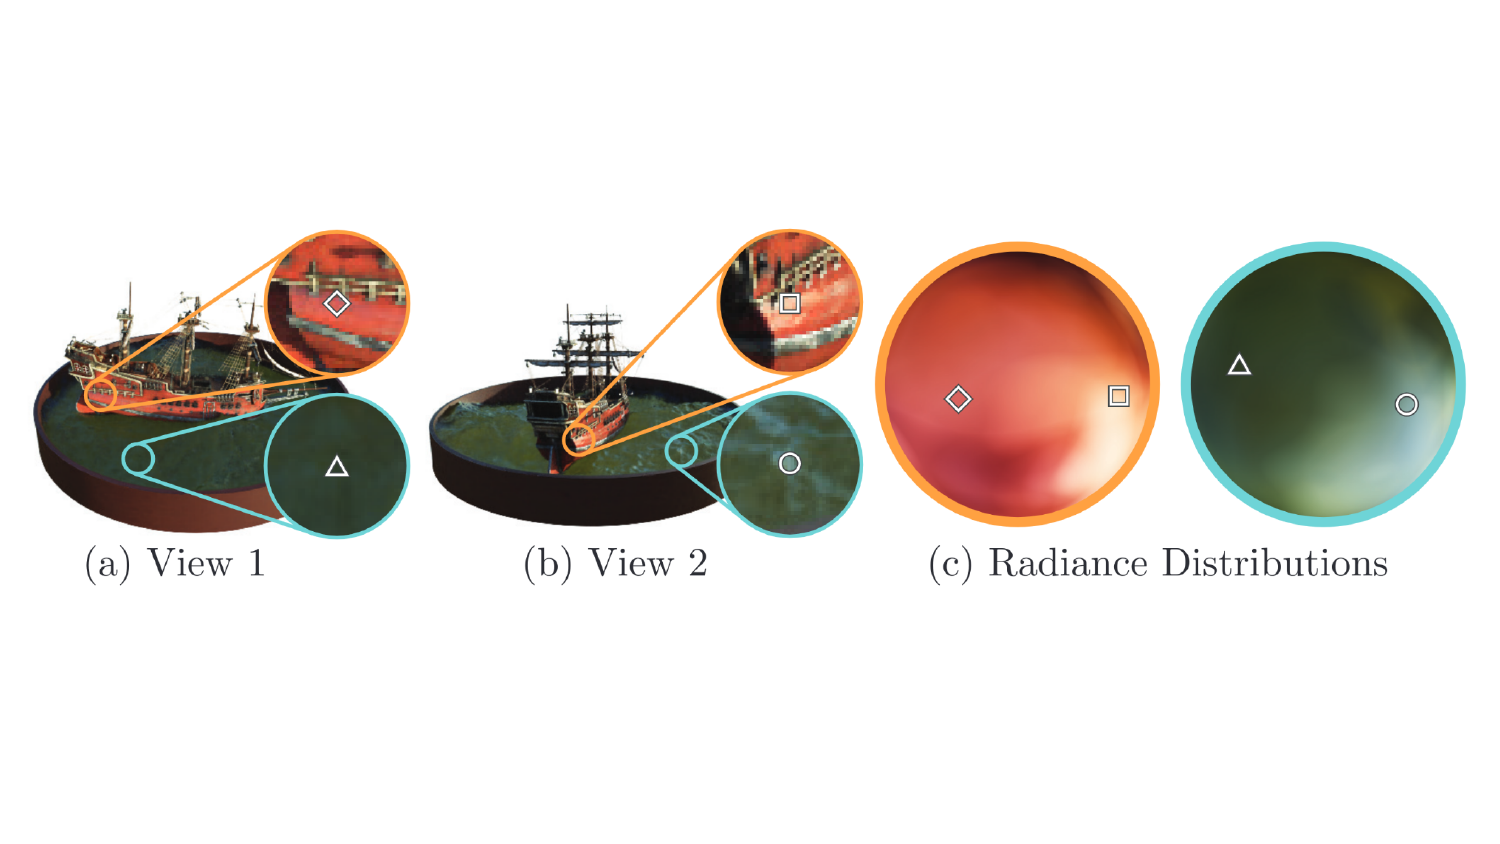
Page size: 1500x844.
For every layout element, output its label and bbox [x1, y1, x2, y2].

picture [24, 200, 1476, 606]
